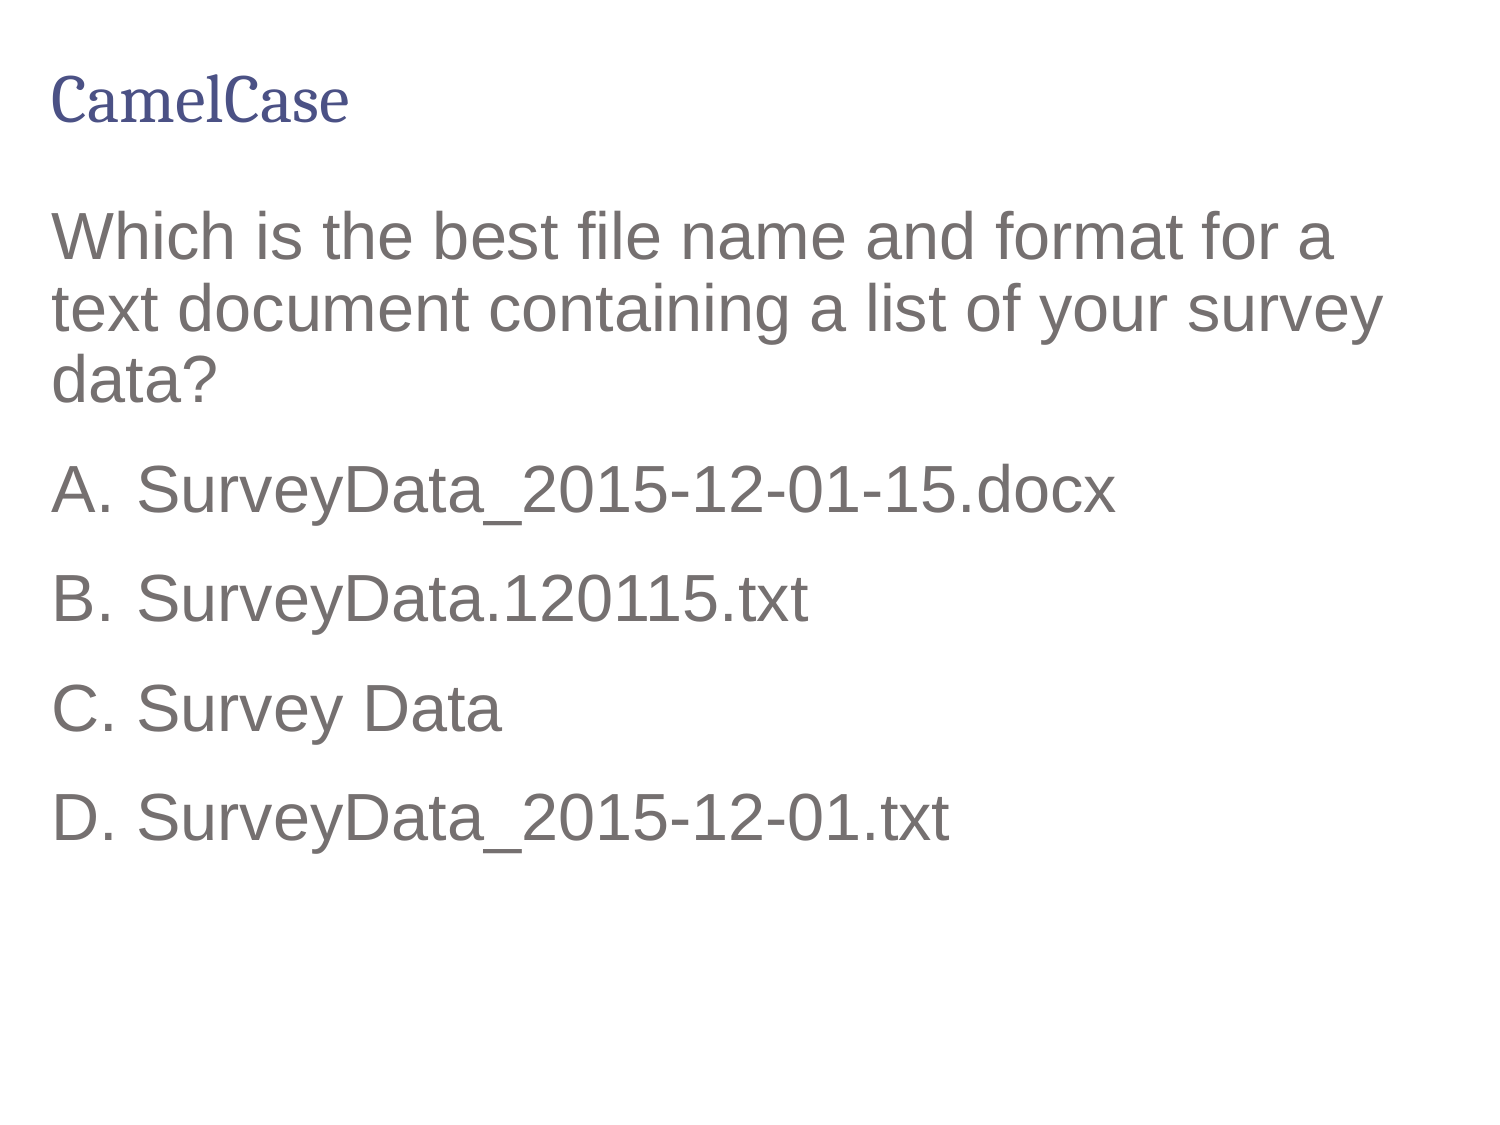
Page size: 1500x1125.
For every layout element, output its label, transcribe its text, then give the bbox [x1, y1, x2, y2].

title CamelCase [36, 25, 1464, 175]
list Which is the best file name and format for a text document containing a list of your survey data? SurveyData_2015-12-01-15.docx SurveyData.120115.txt Survey Data SurveyData_2015-12-01.txt [36, 194, 1464, 1057]
